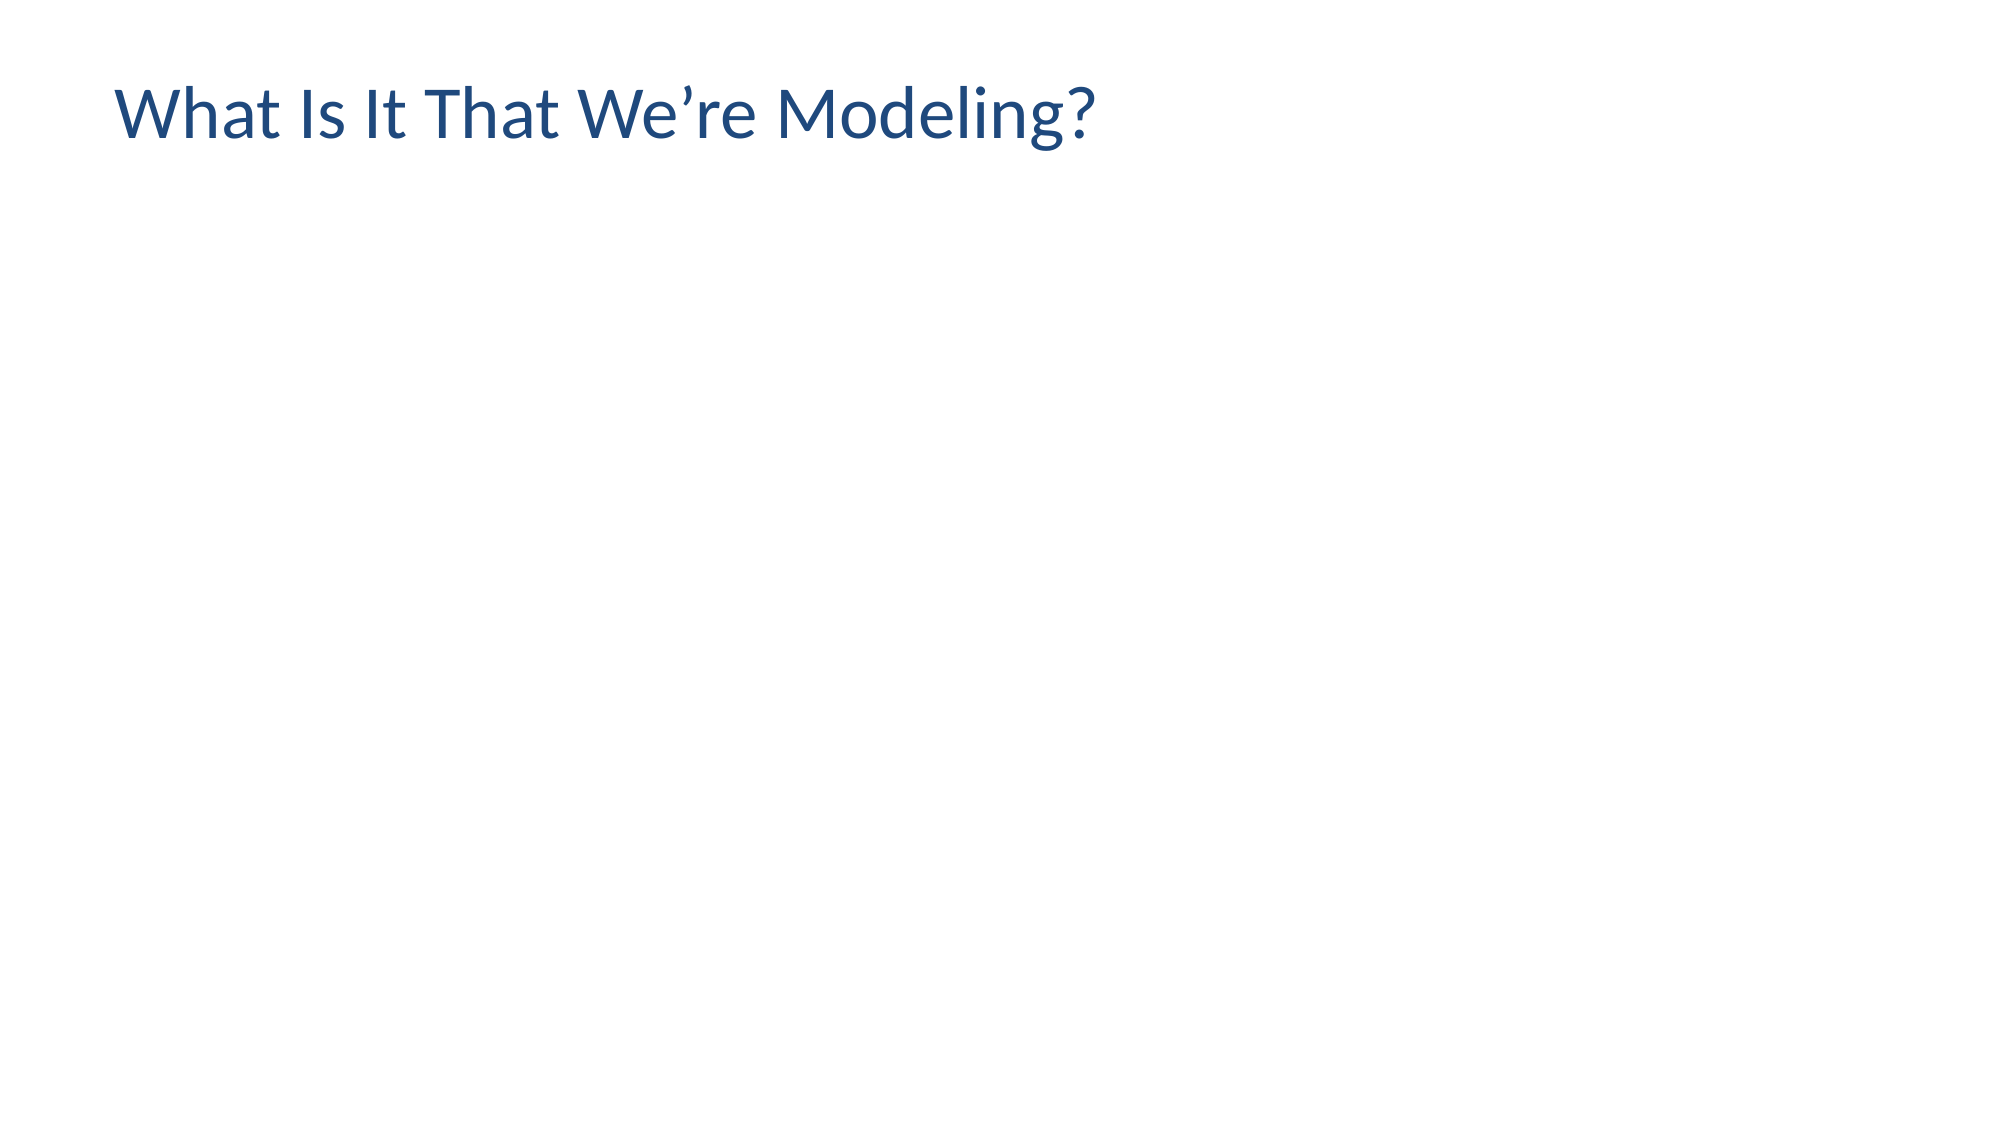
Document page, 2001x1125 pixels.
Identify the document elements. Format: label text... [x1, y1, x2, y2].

title What Is It That We’re Modeling? [99, 45, 1900, 172]
